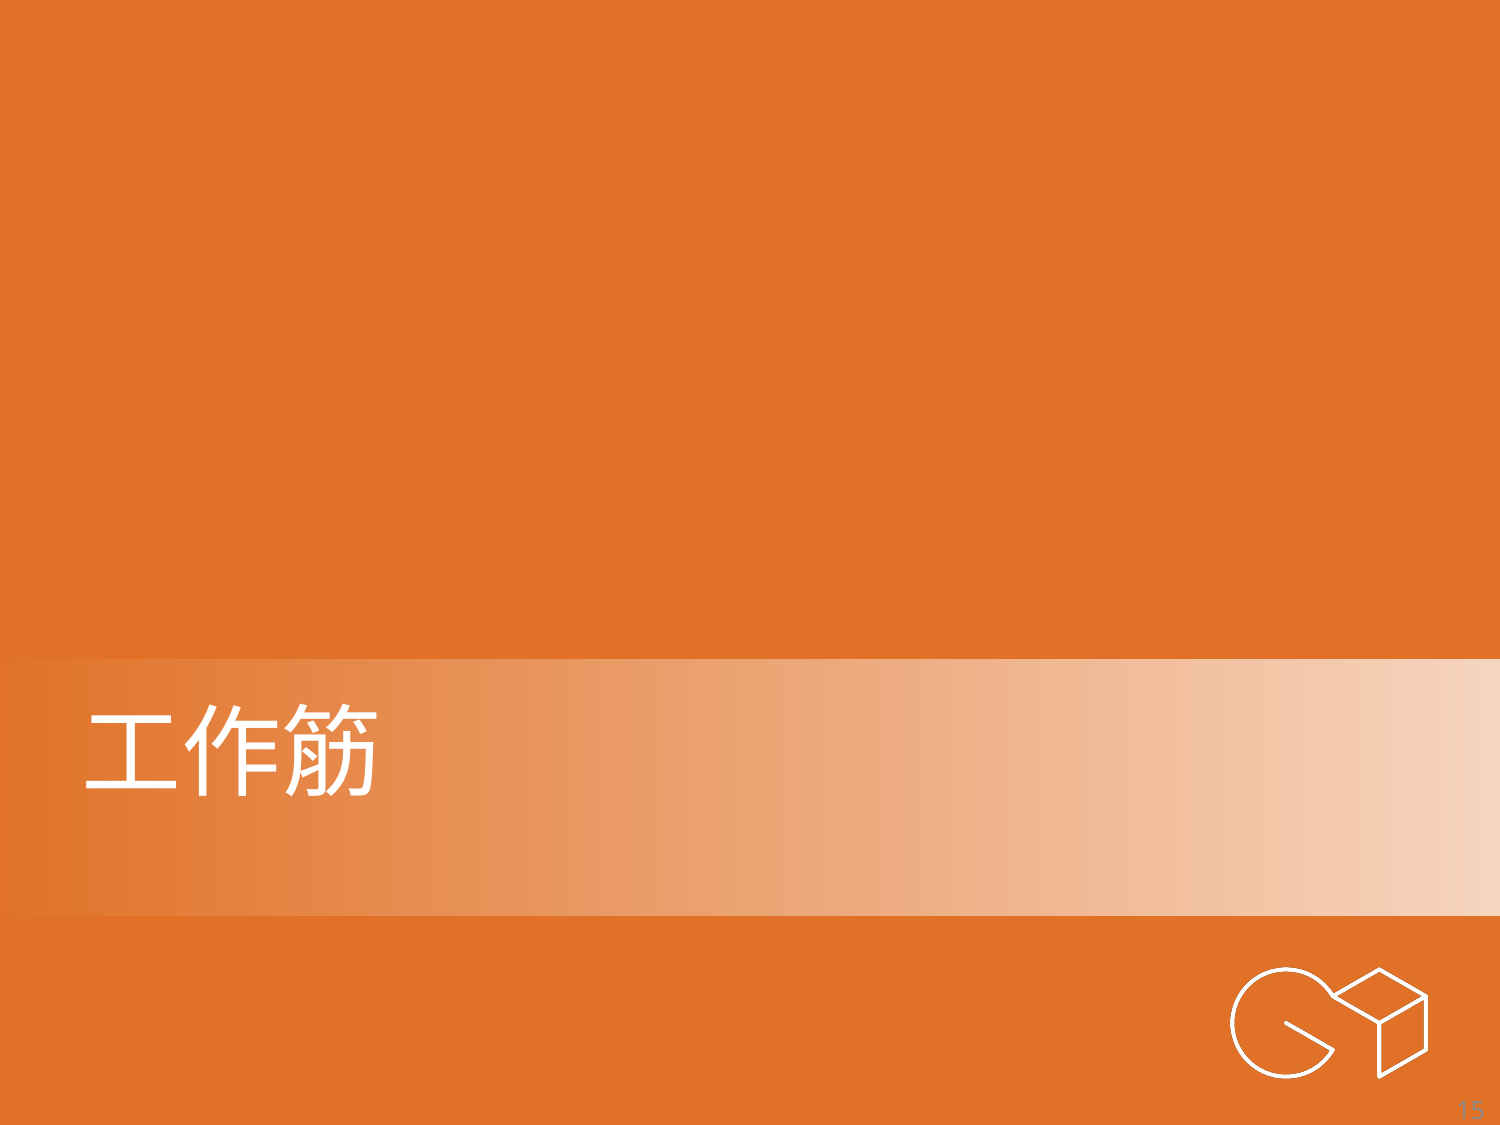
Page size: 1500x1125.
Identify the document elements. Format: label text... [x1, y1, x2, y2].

picture [1230, 967, 1428, 1079]
slide_number 15 [1162, 1081, 1500, 1125]
title 工作筋 [66, 683, 1433, 819]
